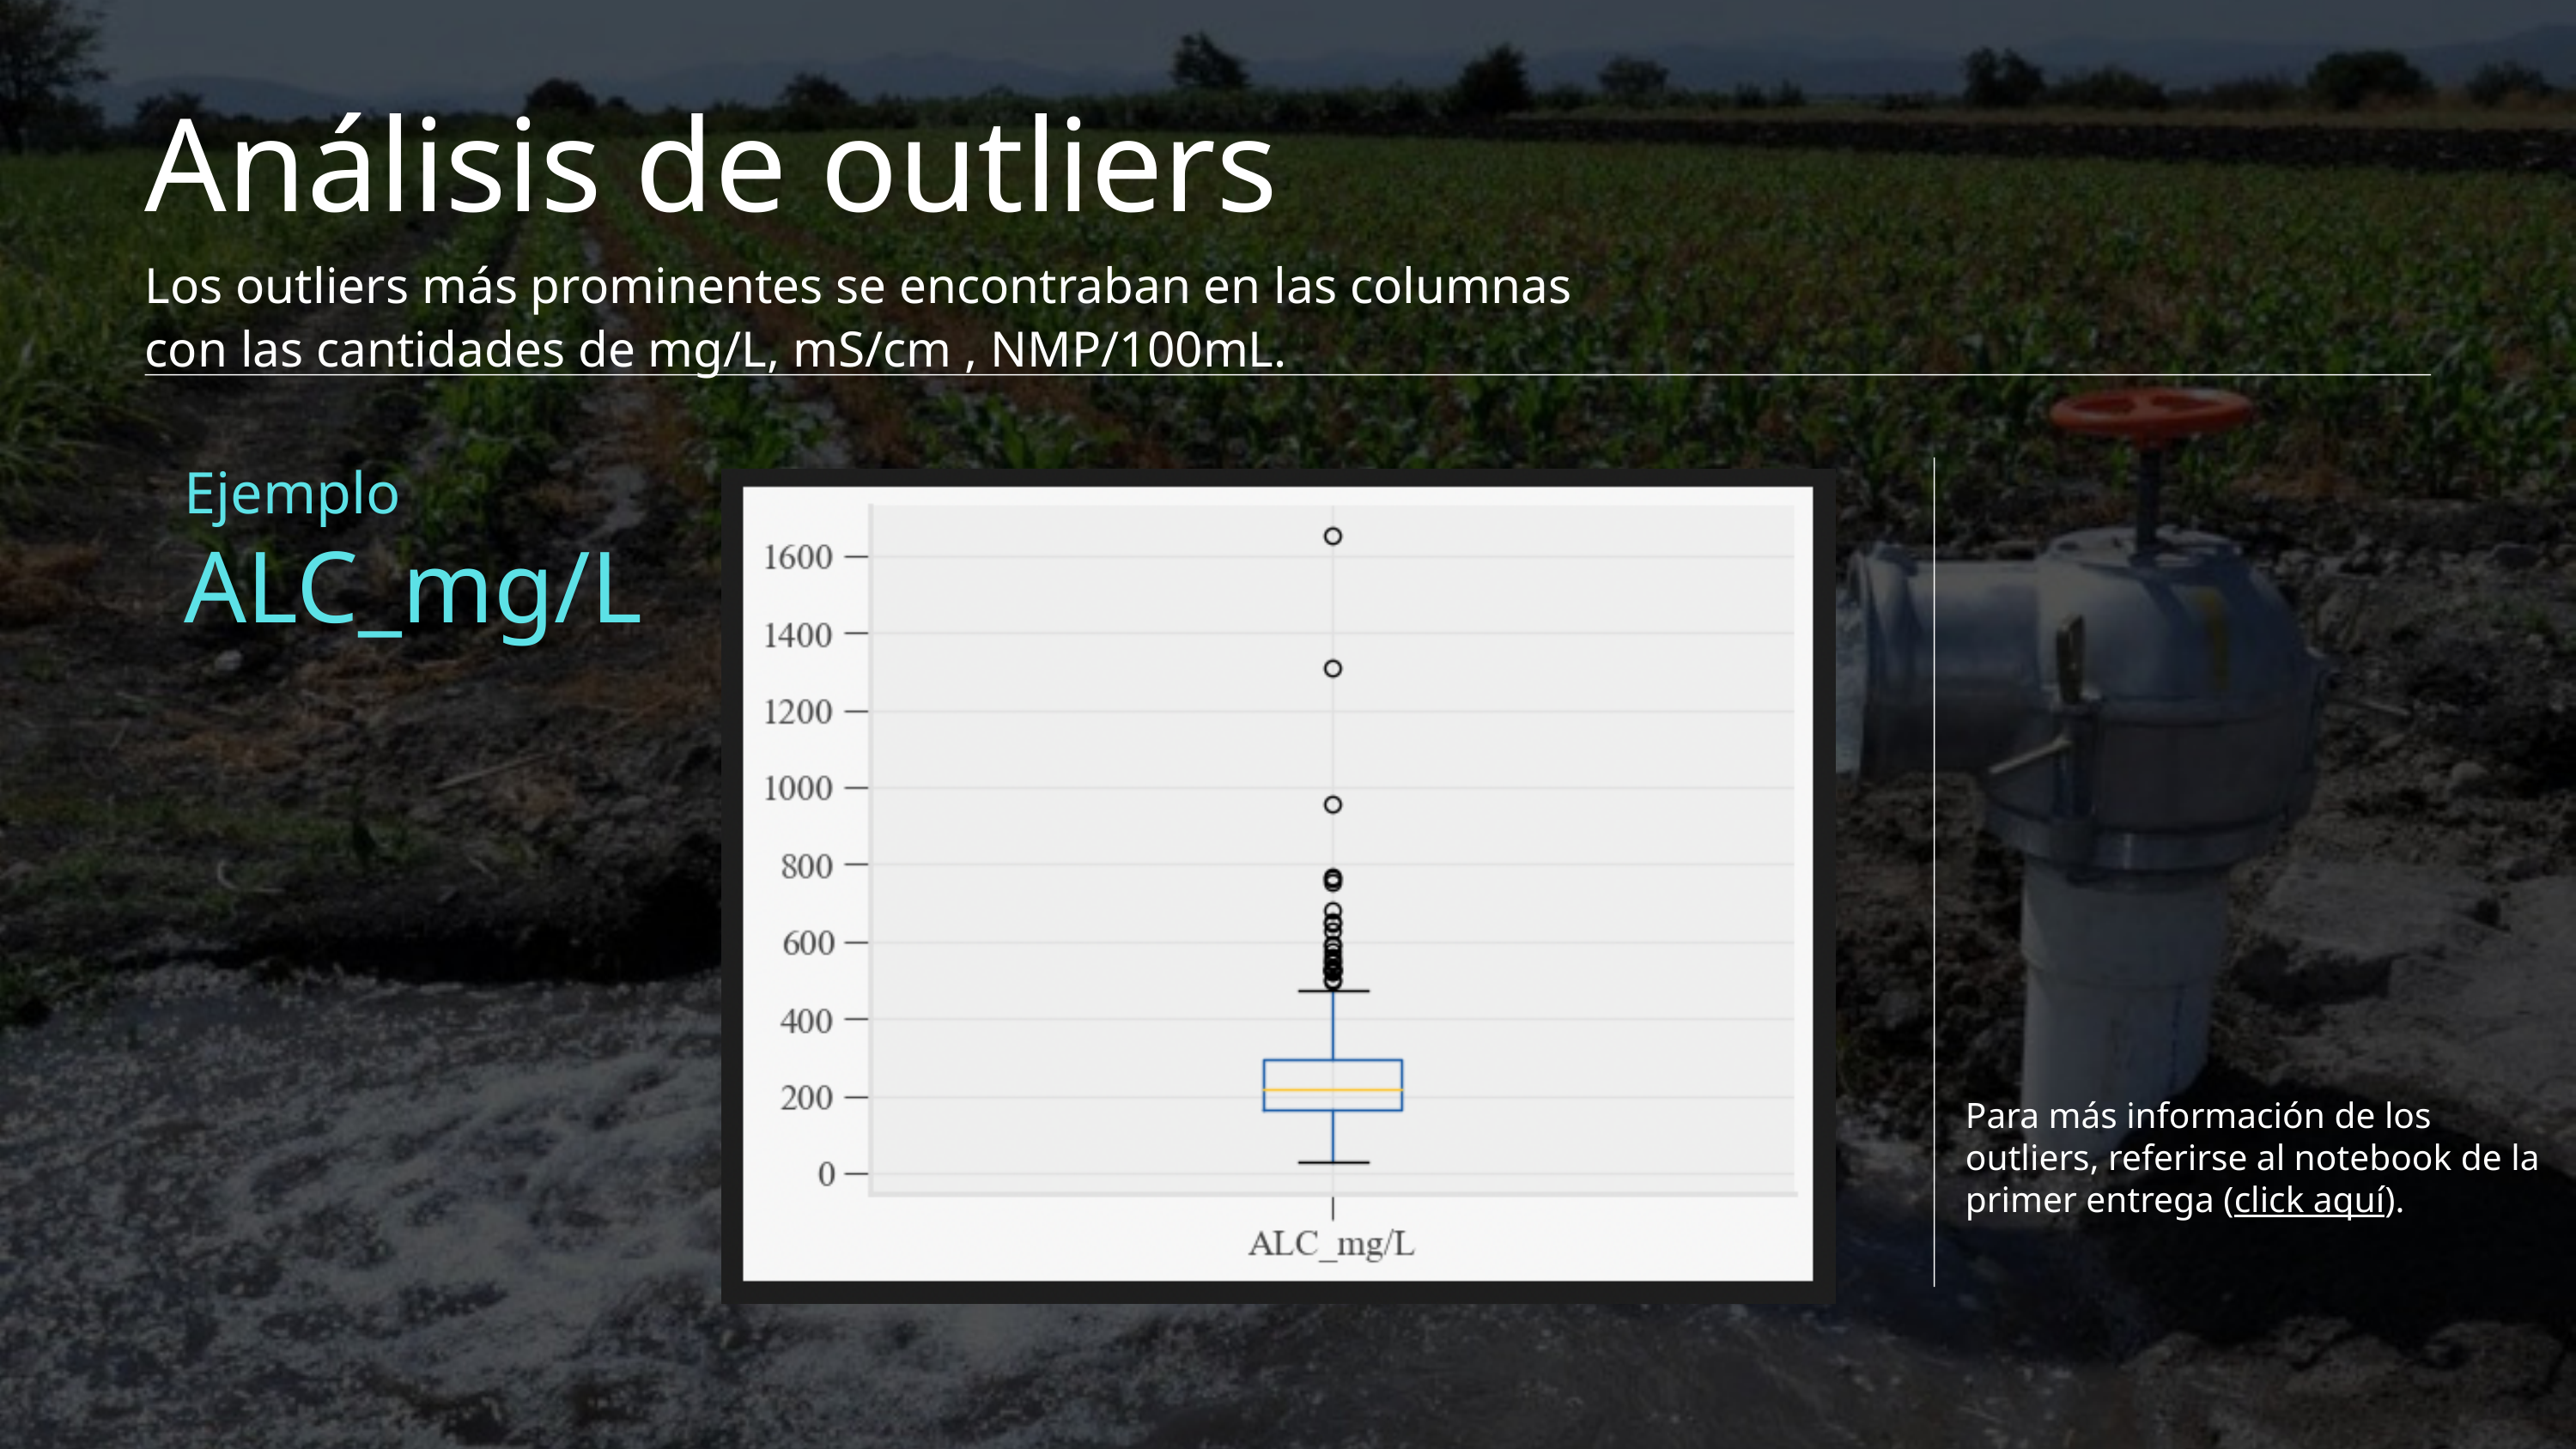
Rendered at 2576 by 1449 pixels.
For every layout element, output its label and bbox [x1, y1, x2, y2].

text_box [144, 88, 1628, 375]
picture [0, 0, 2576, 1449]
